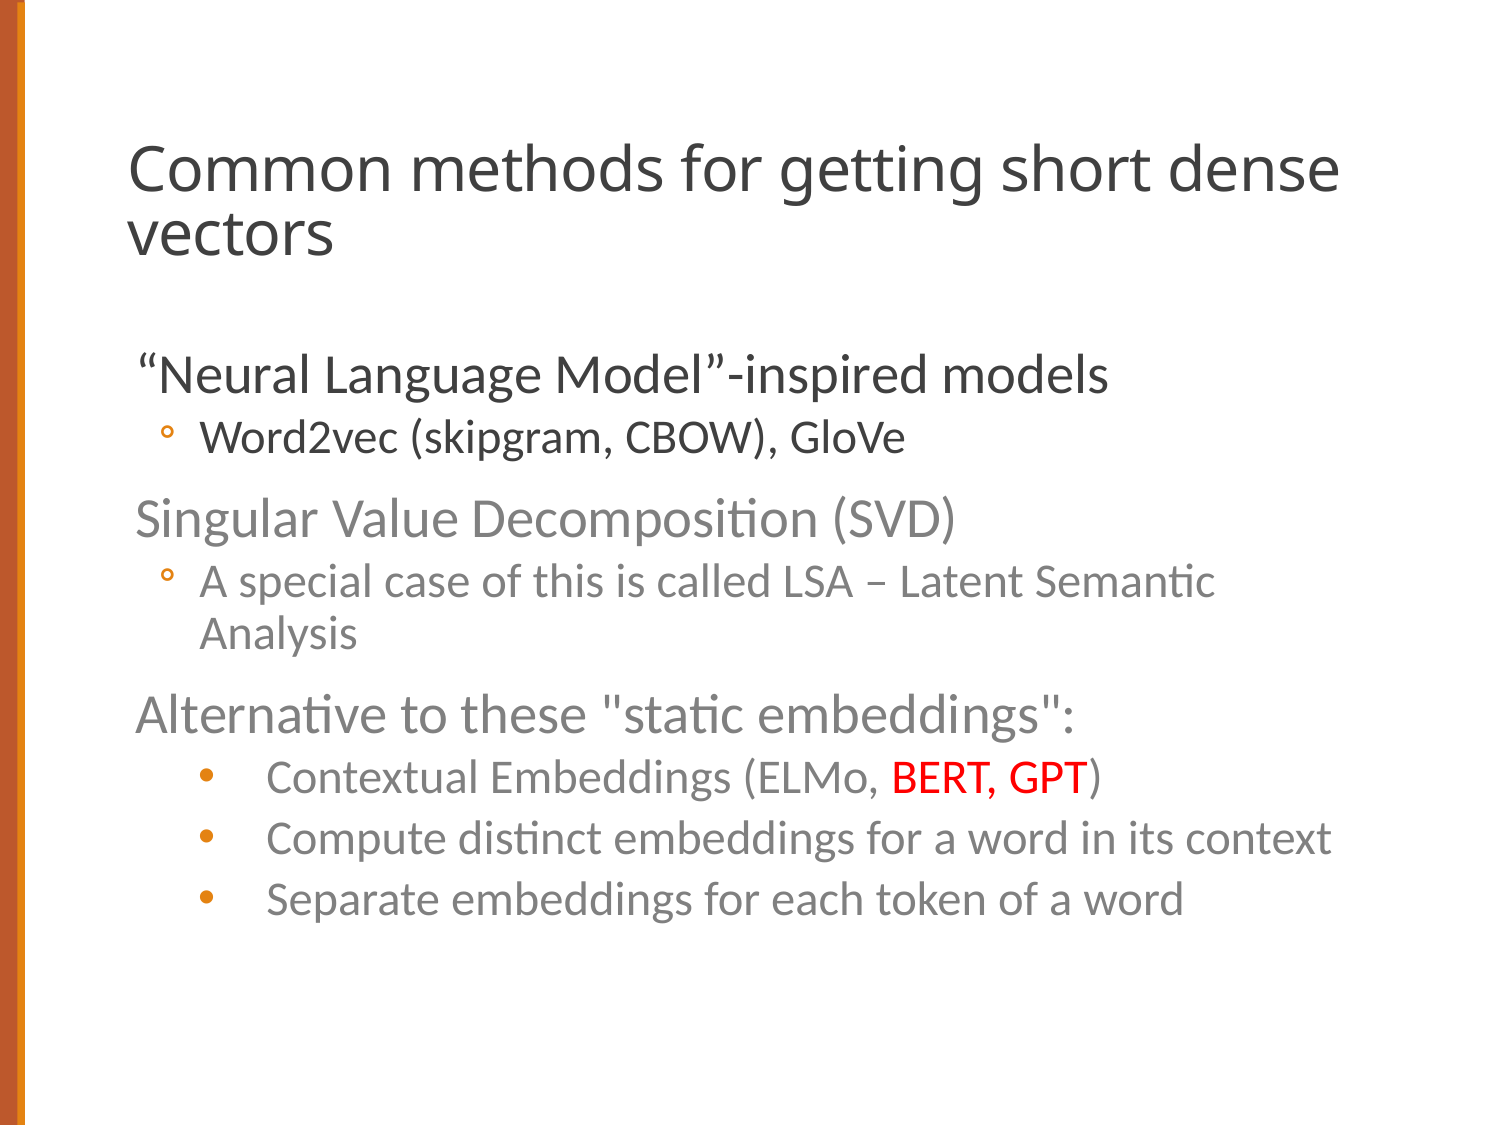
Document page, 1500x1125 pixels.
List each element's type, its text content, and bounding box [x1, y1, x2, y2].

list “Neural Language Model”-inspired models Word2vec (skipgram, CBOW), GloVe Singular Value Decomposition (SVD) A special case of this is called LSA – Latent Semantic Analysis Alternative to these "static embeddings": Contextual Embeddings (ELMo, BERT, GPT) Compute distinct embeddings for a word in its context Separate embeddings for each token of a word [135, 337, 1373, 938]
title Common methods for getting short dense vectors [112, 163, 1463, 276]
